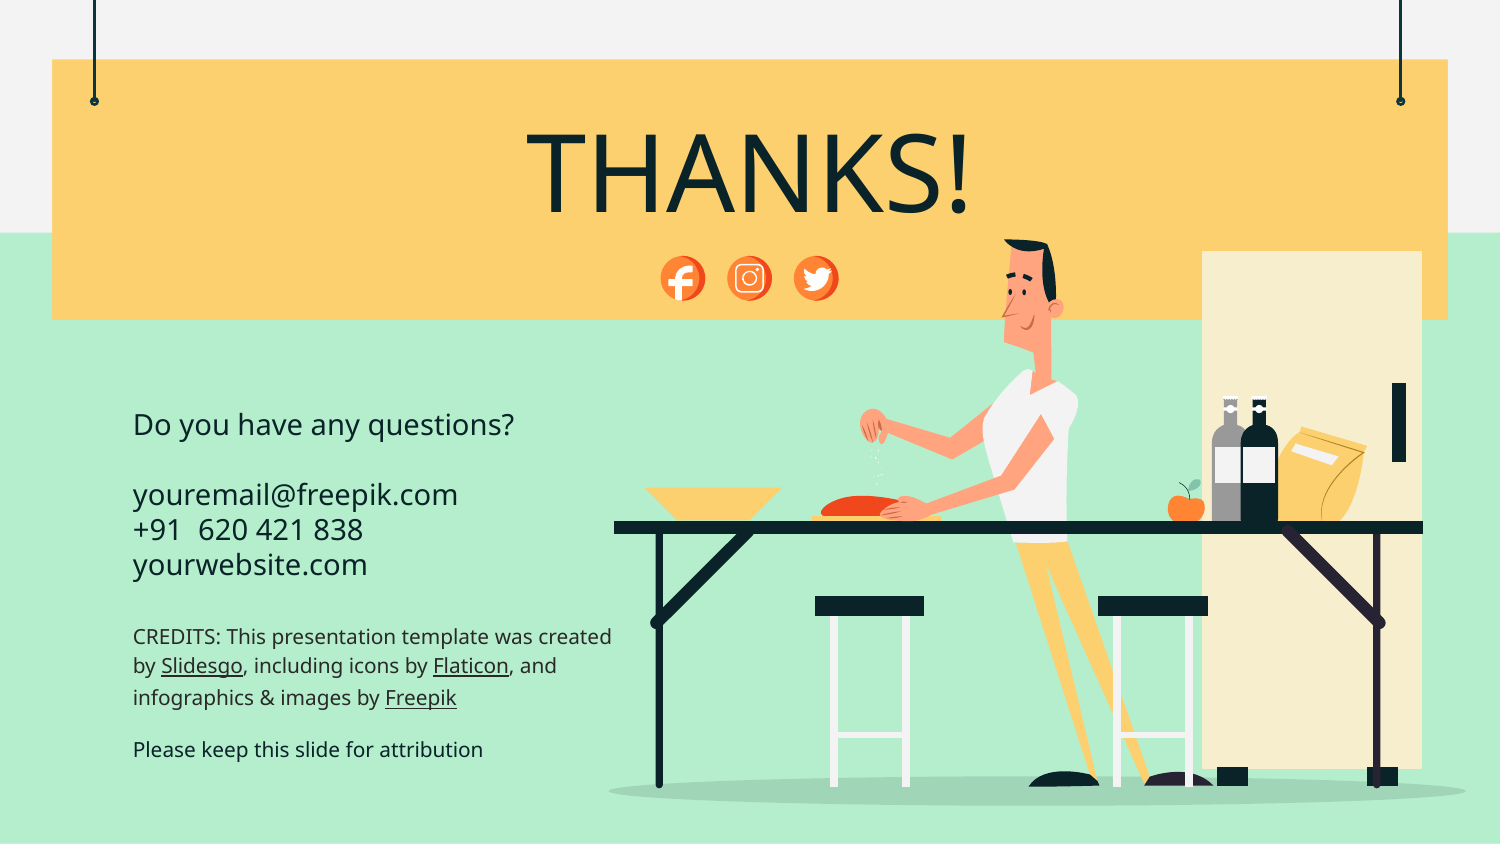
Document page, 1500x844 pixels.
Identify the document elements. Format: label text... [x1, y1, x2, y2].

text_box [660, 255, 707, 301]
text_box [52, 0, 1448, 320]
subtitle Do you have any questions? youremail@freepik.com +91 620 421 838 yourwebsite.com [117, 391, 603, 617]
text_box Please keep this slide for attribution [117, 718, 521, 777]
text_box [793, 255, 840, 301]
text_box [726, 255, 773, 301]
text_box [608, 239, 1466, 807]
